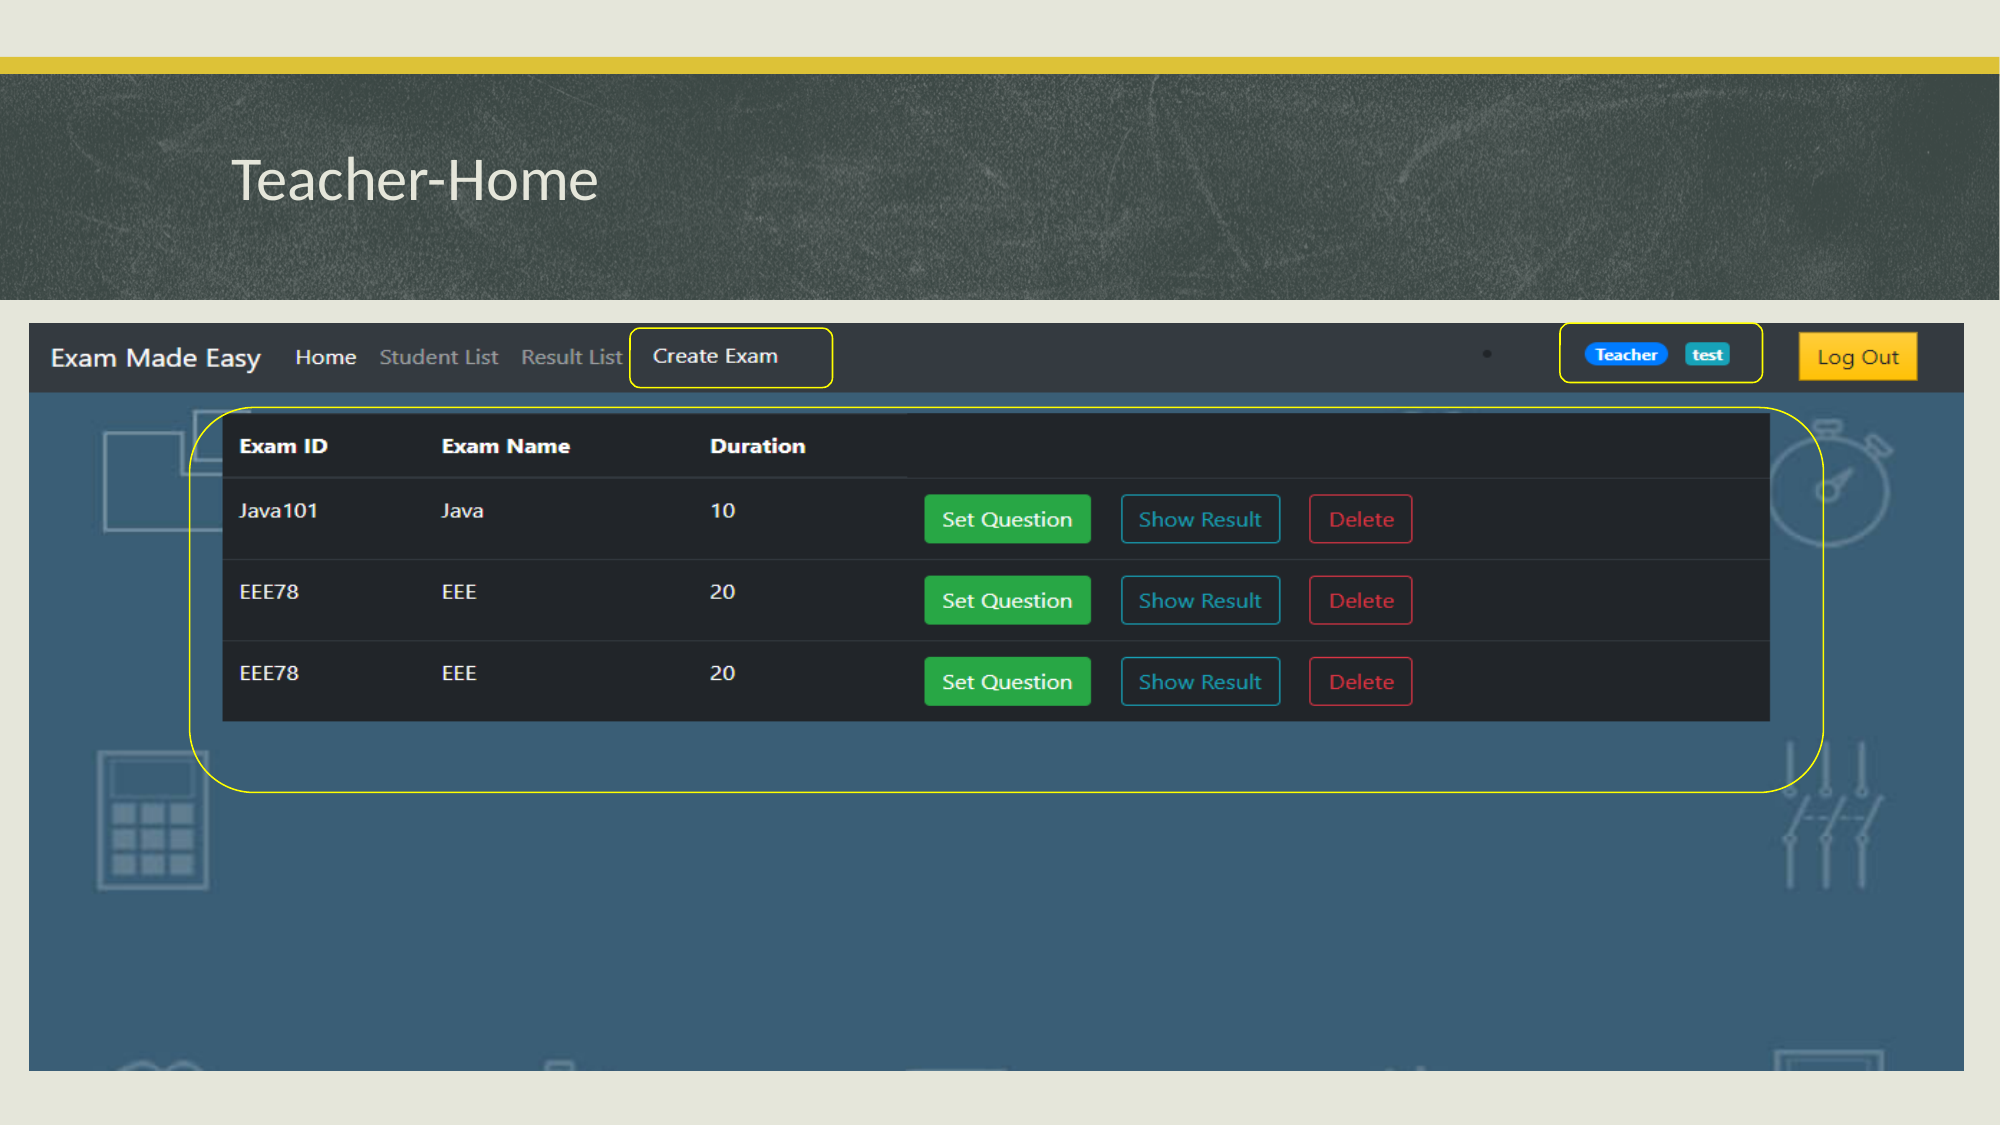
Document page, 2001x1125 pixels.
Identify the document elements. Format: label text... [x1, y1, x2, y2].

picture [0, 74, 2000, 300]
picture [29, 323, 1964, 1071]
title Teacher-Home [216, 67, 1797, 291]
